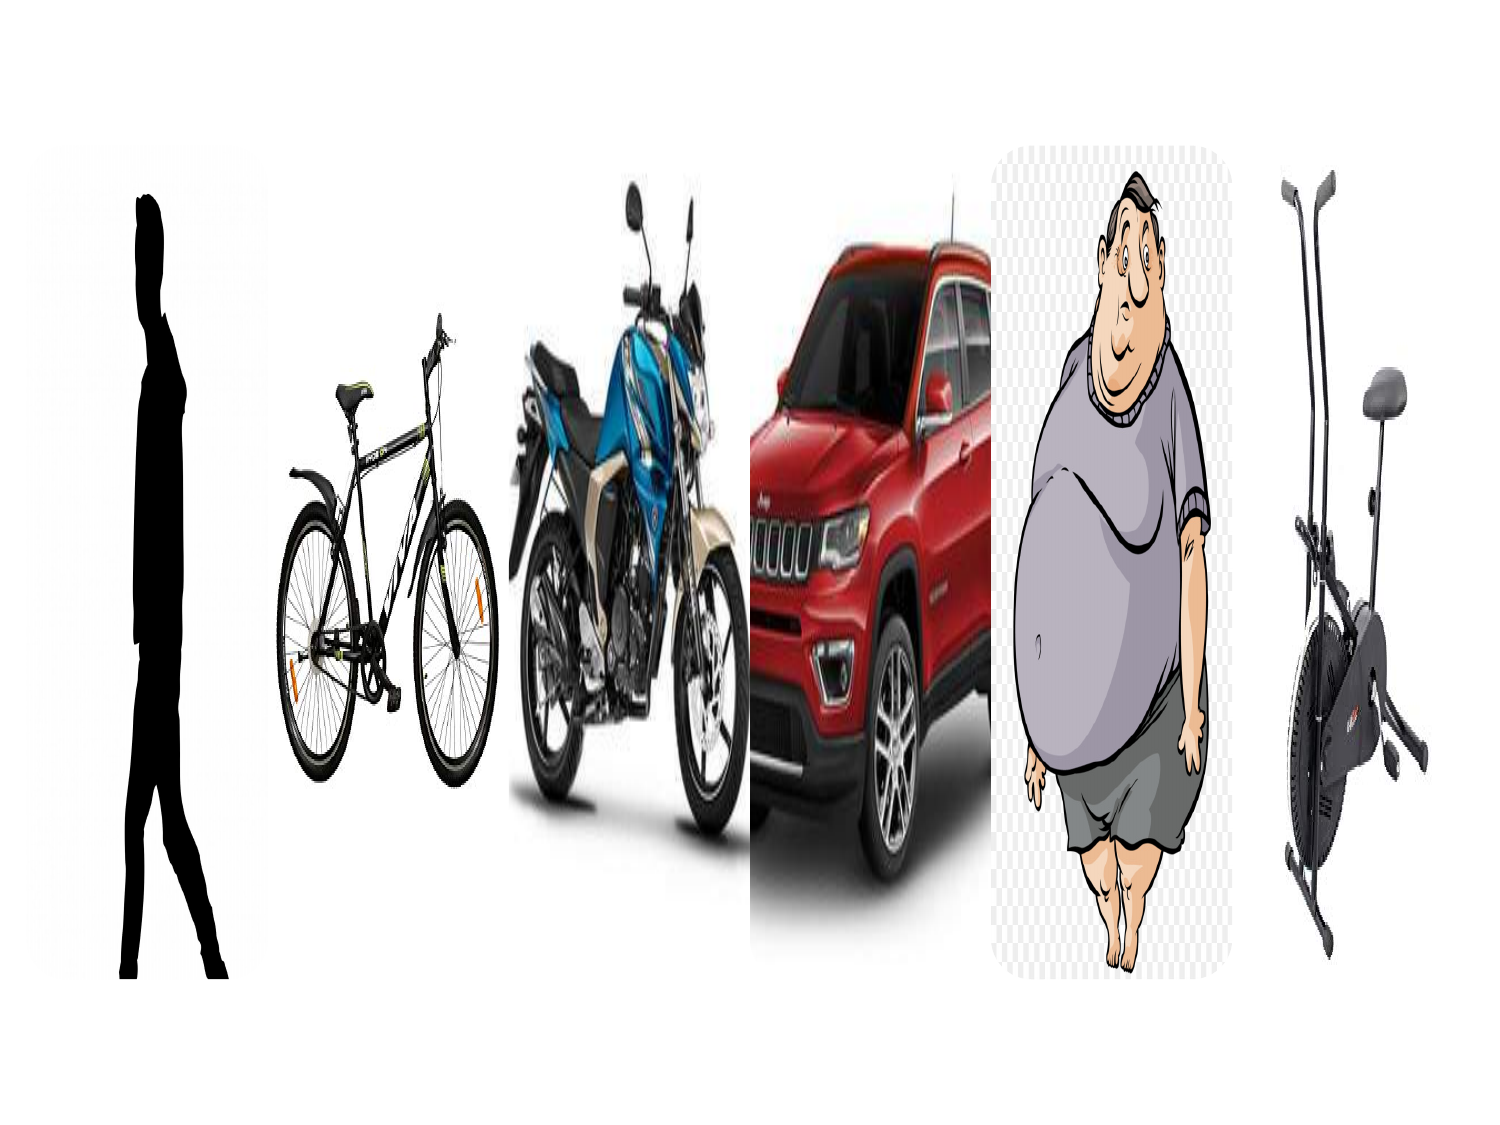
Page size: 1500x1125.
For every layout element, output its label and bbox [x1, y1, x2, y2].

list [26, 145, 1474, 980]
